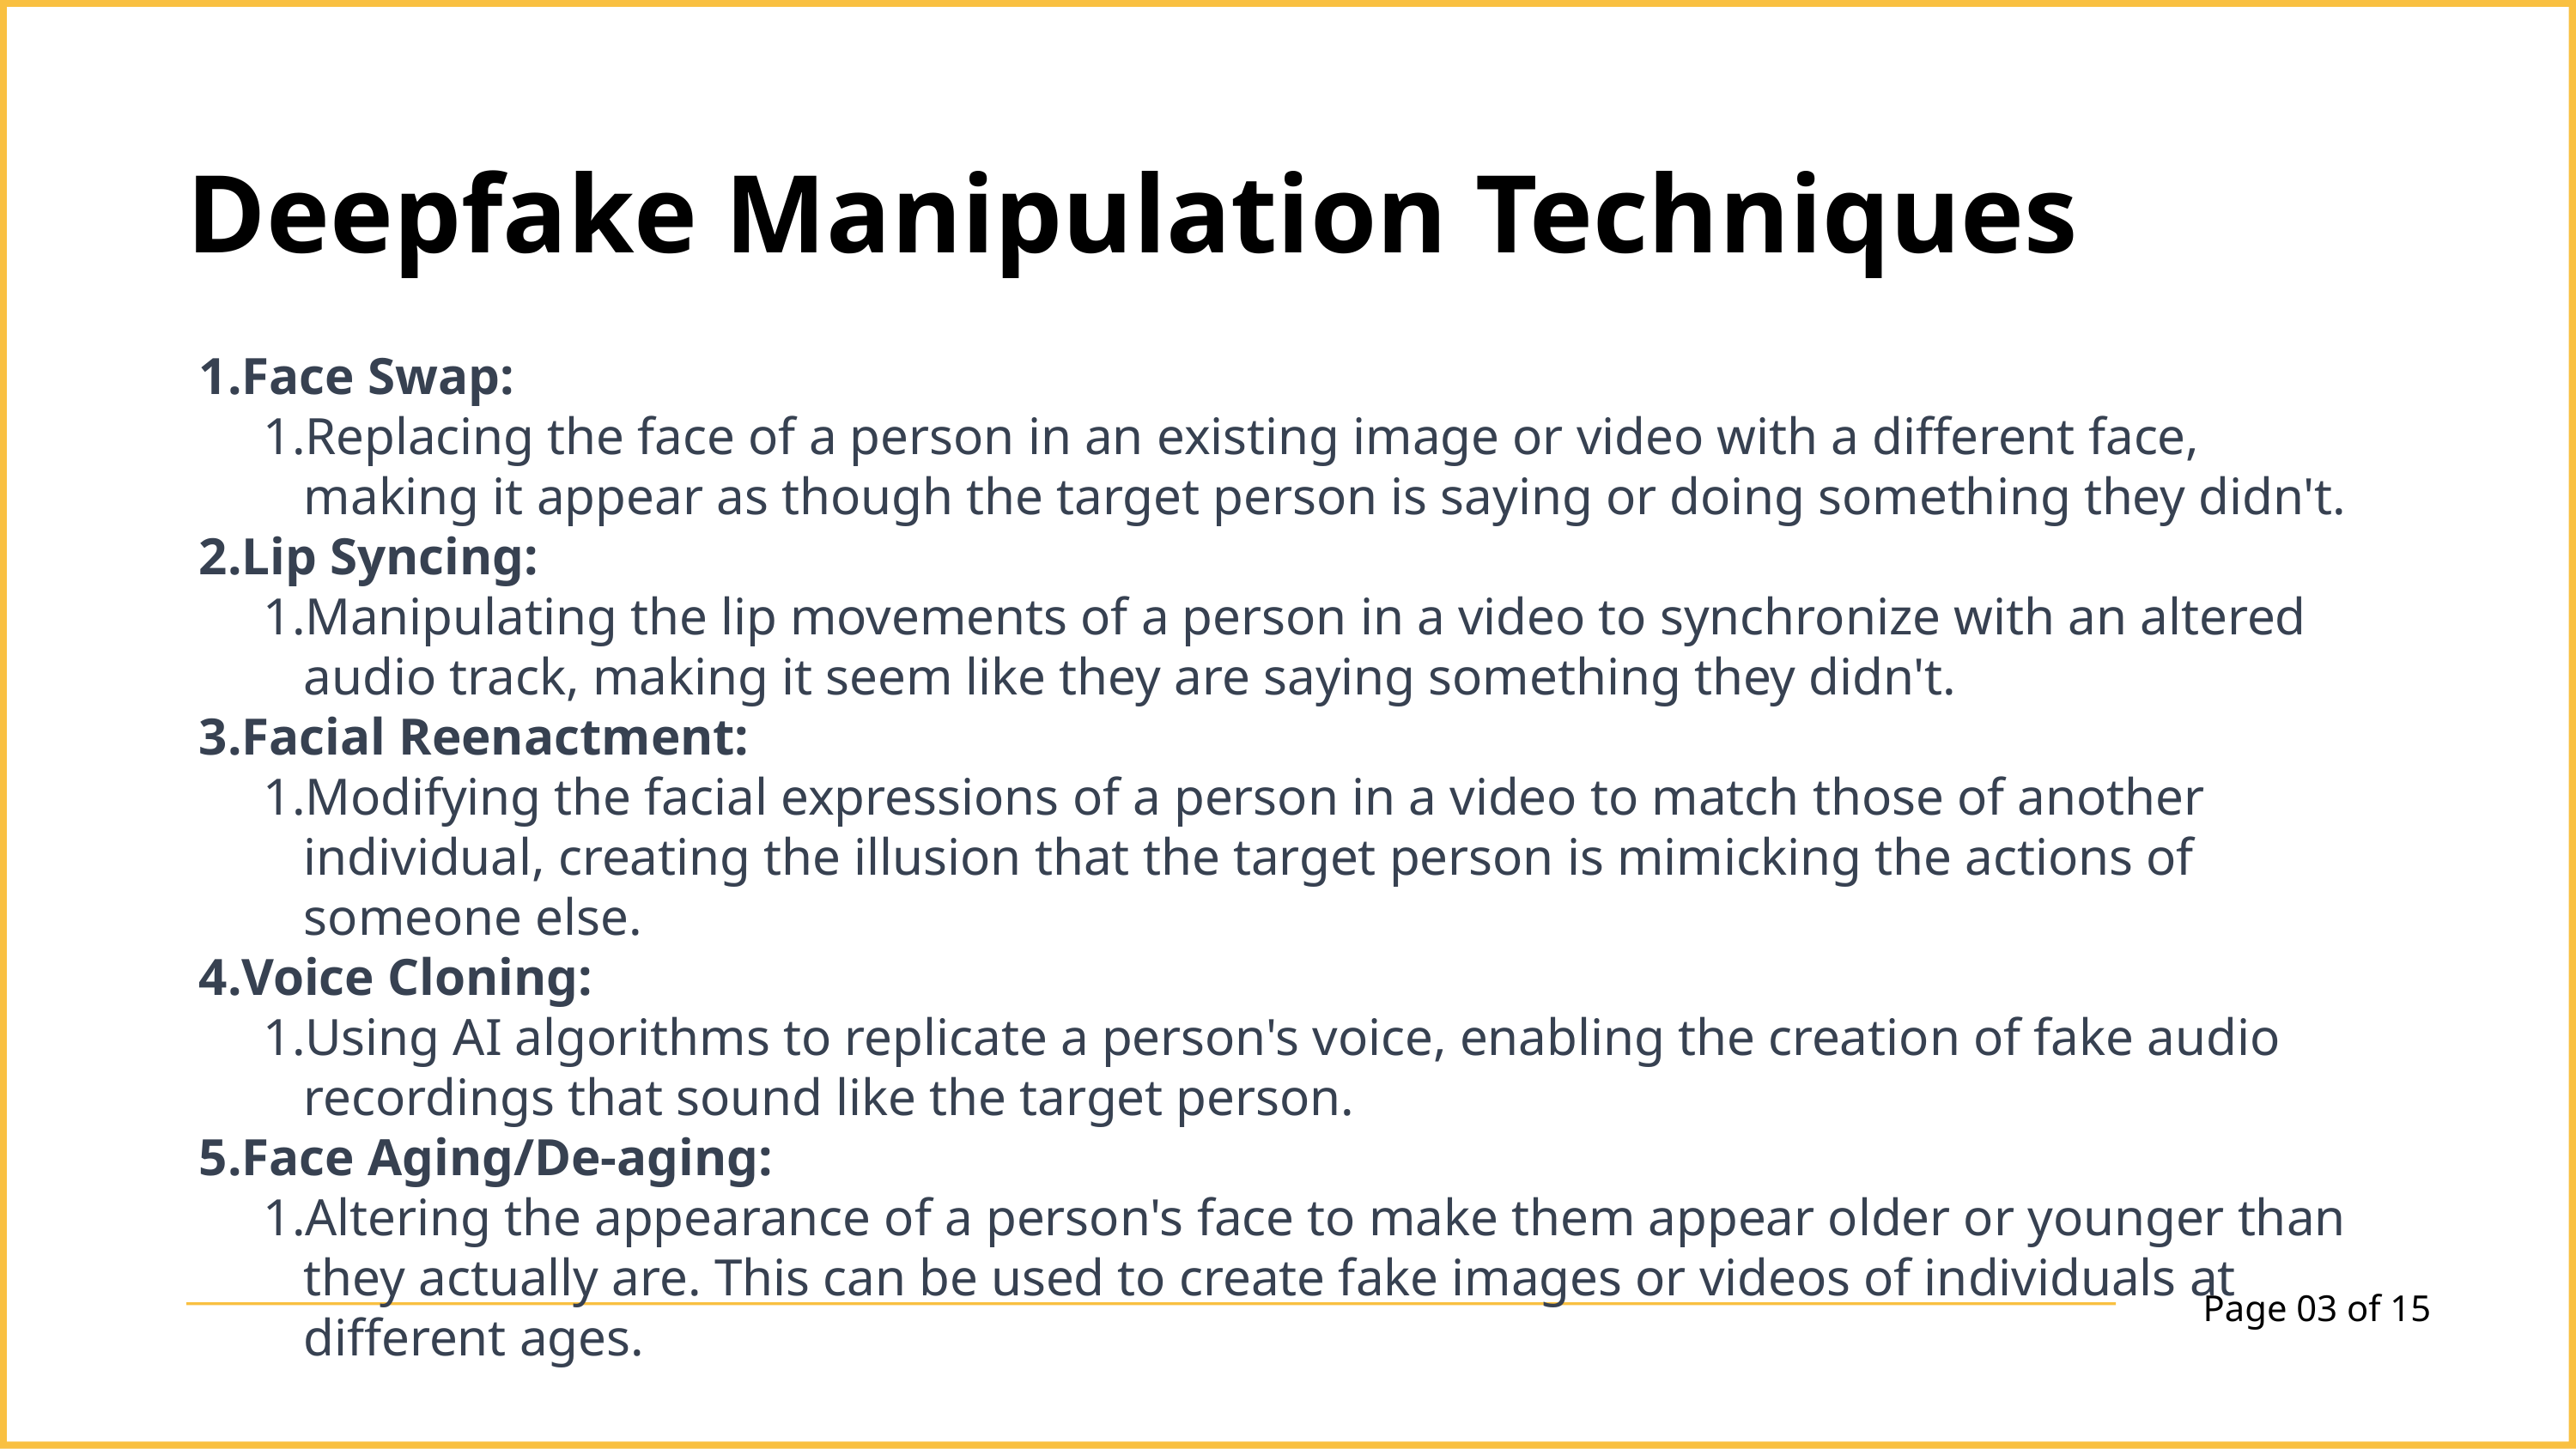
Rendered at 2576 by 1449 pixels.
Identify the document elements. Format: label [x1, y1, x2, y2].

text_box [0, 0, 2576, 1449]
